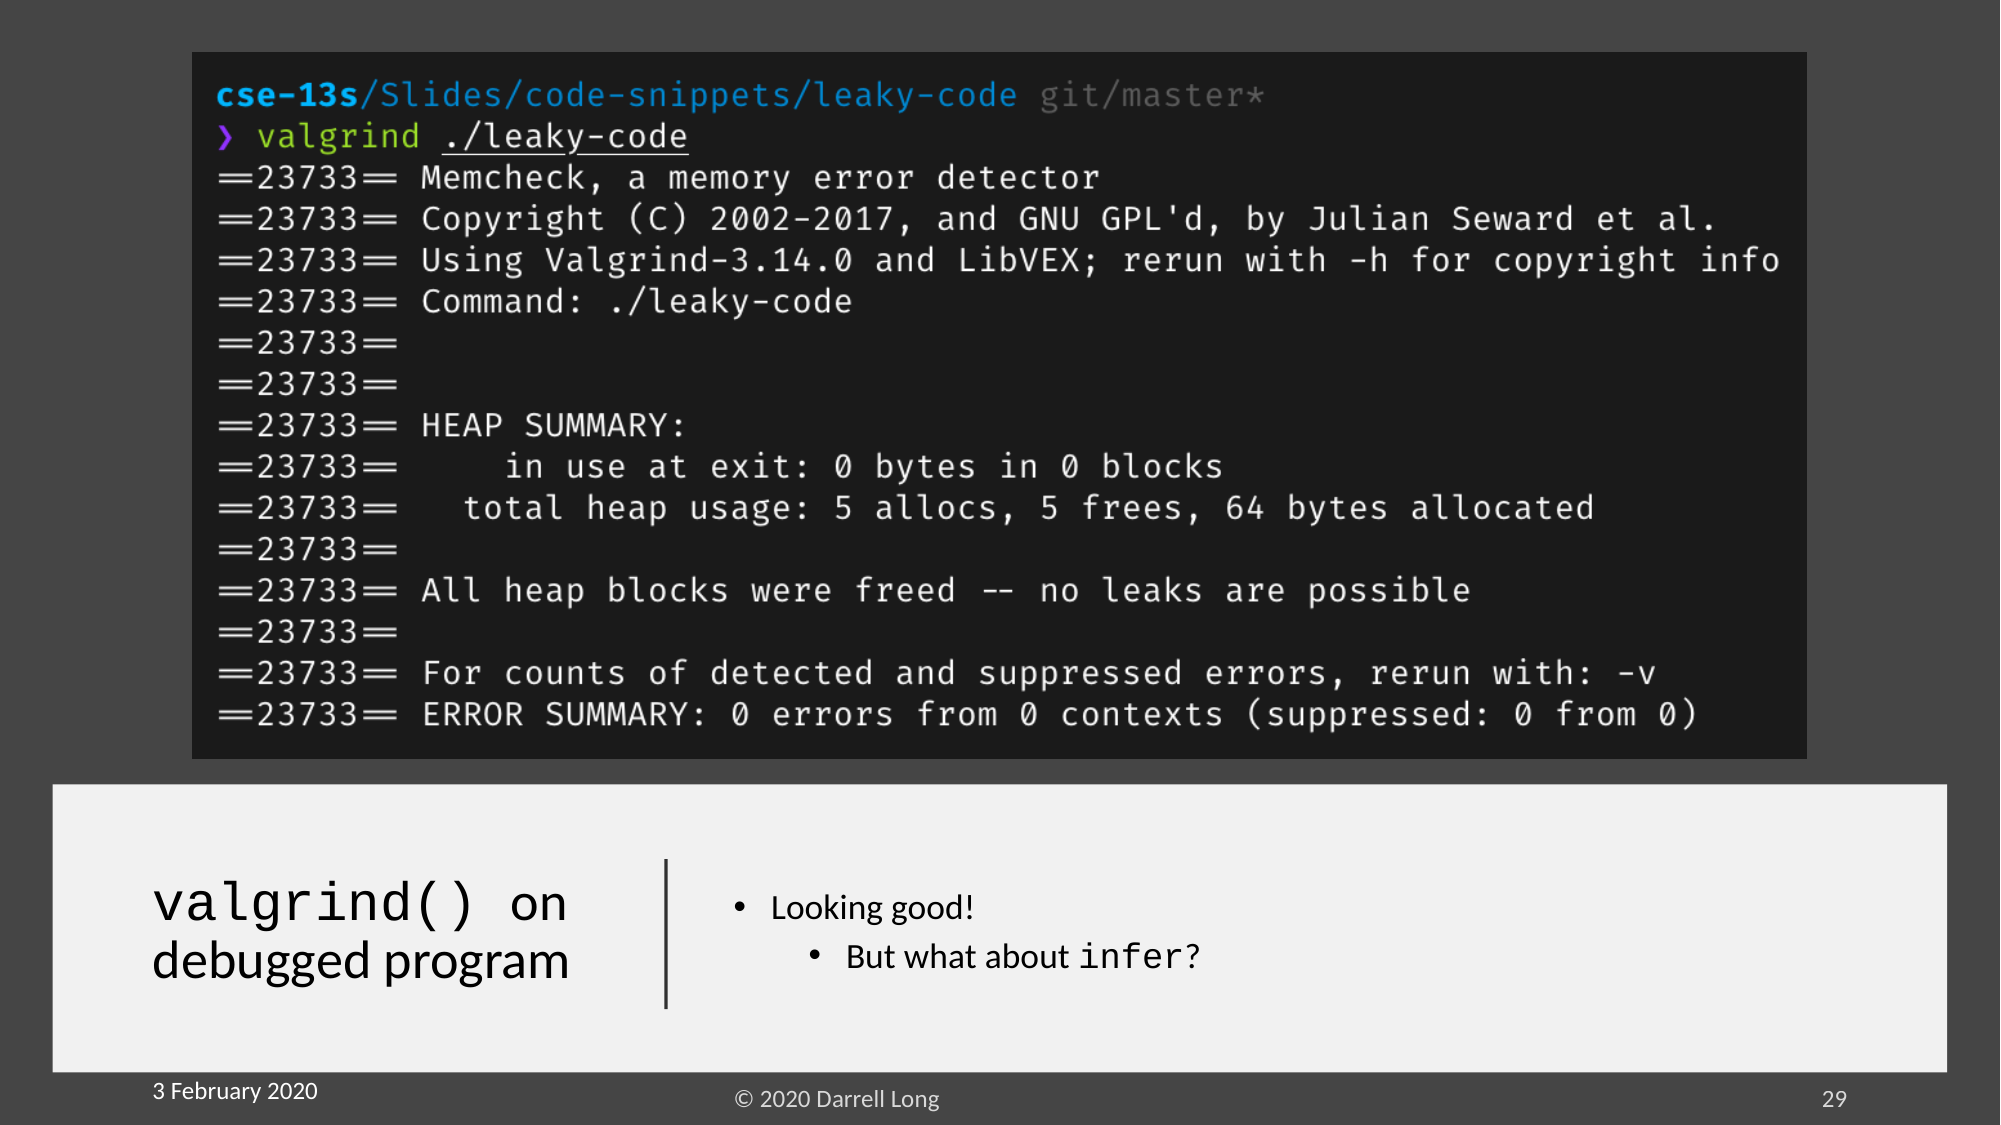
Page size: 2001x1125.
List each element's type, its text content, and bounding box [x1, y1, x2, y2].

text_box [52, 783, 1948, 1073]
slide_number 29 [1728, 1075, 1863, 1121]
title valgrind() on debugged program [138, 821, 612, 1043]
picture [192, 52, 1807, 759]
list Looking good! But what about infer? [718, 821, 1863, 1043]
text_box [0, 0, 2000, 1125]
footer © 2020 Darrell Long [718, 1075, 1470, 1121]
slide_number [137, 1059, 341, 1120]
